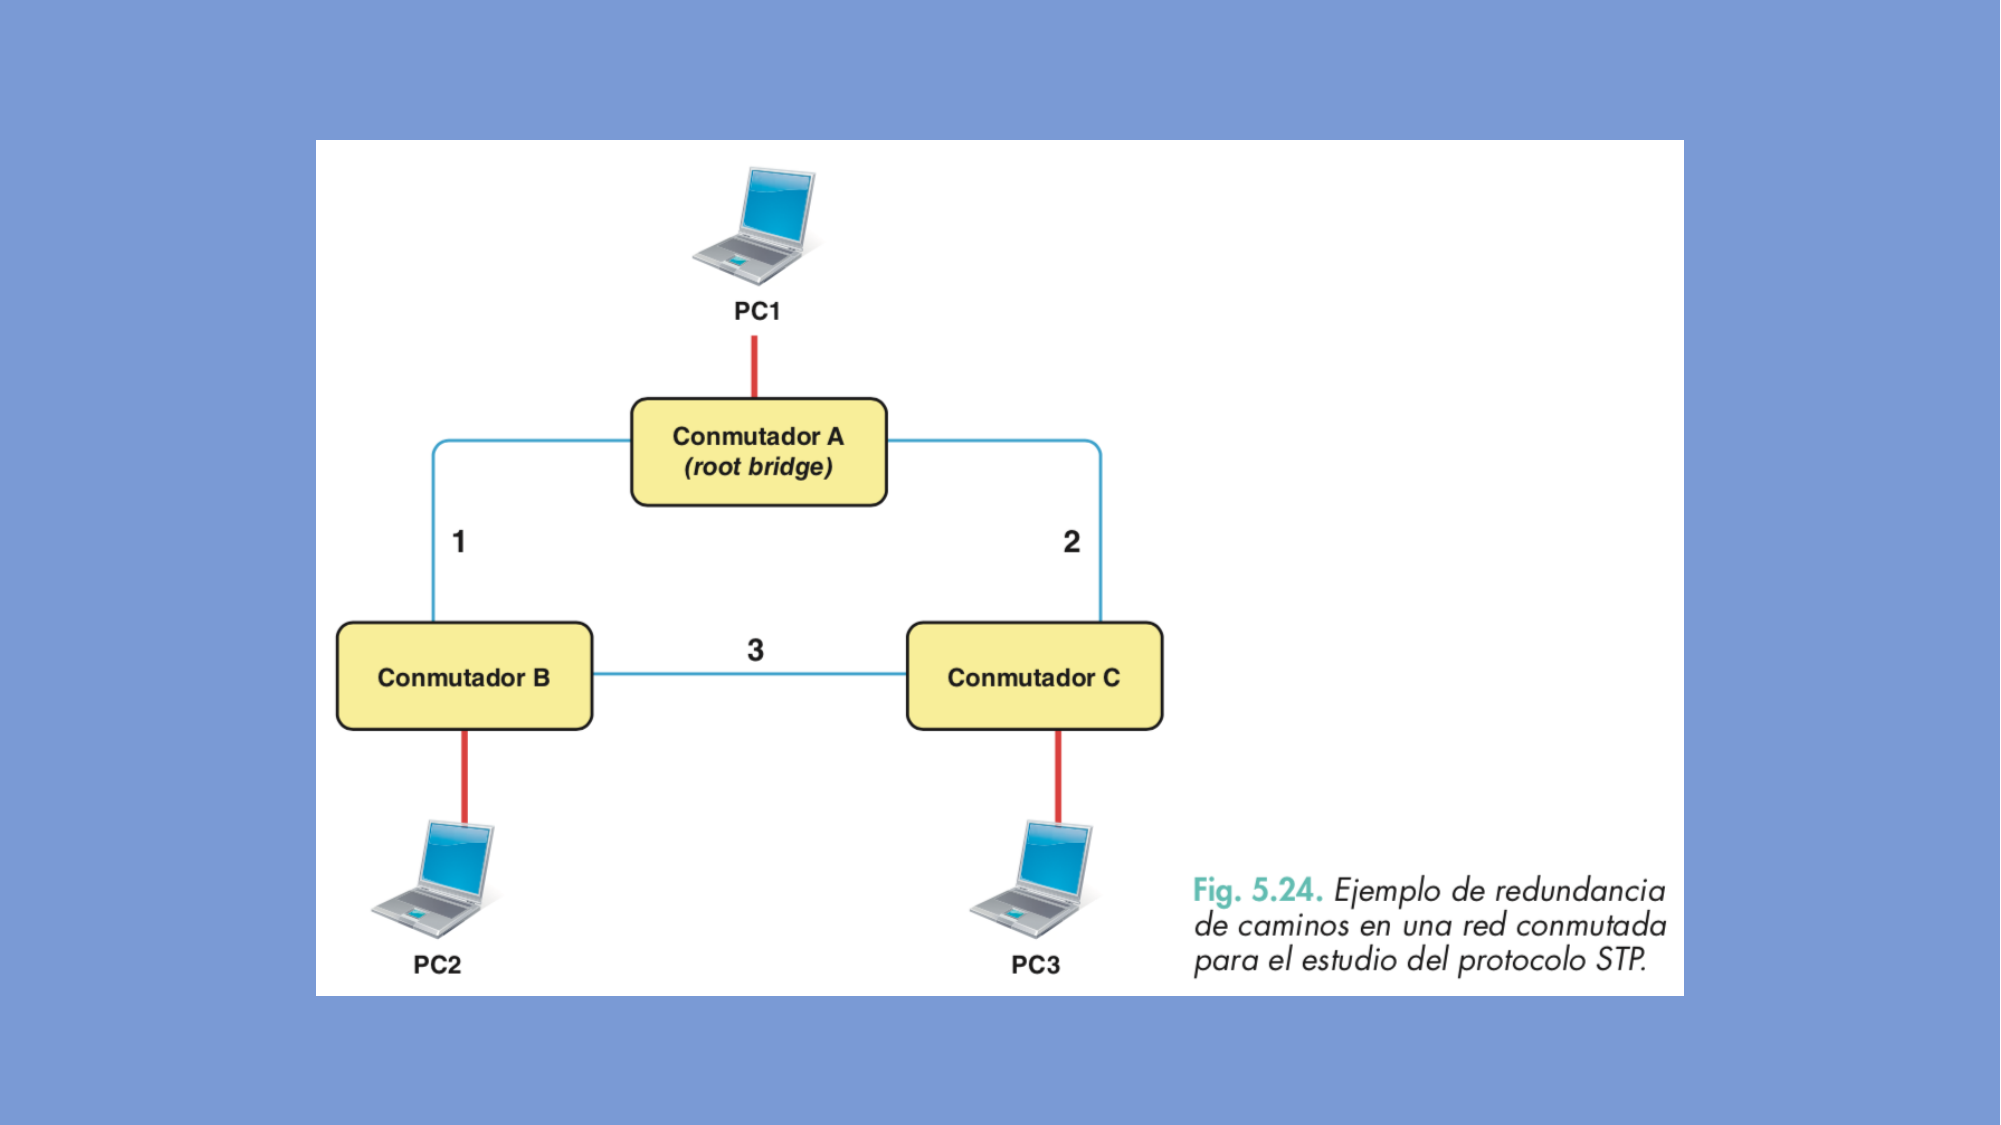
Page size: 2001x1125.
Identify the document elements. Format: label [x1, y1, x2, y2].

list [316, 140, 1684, 996]
